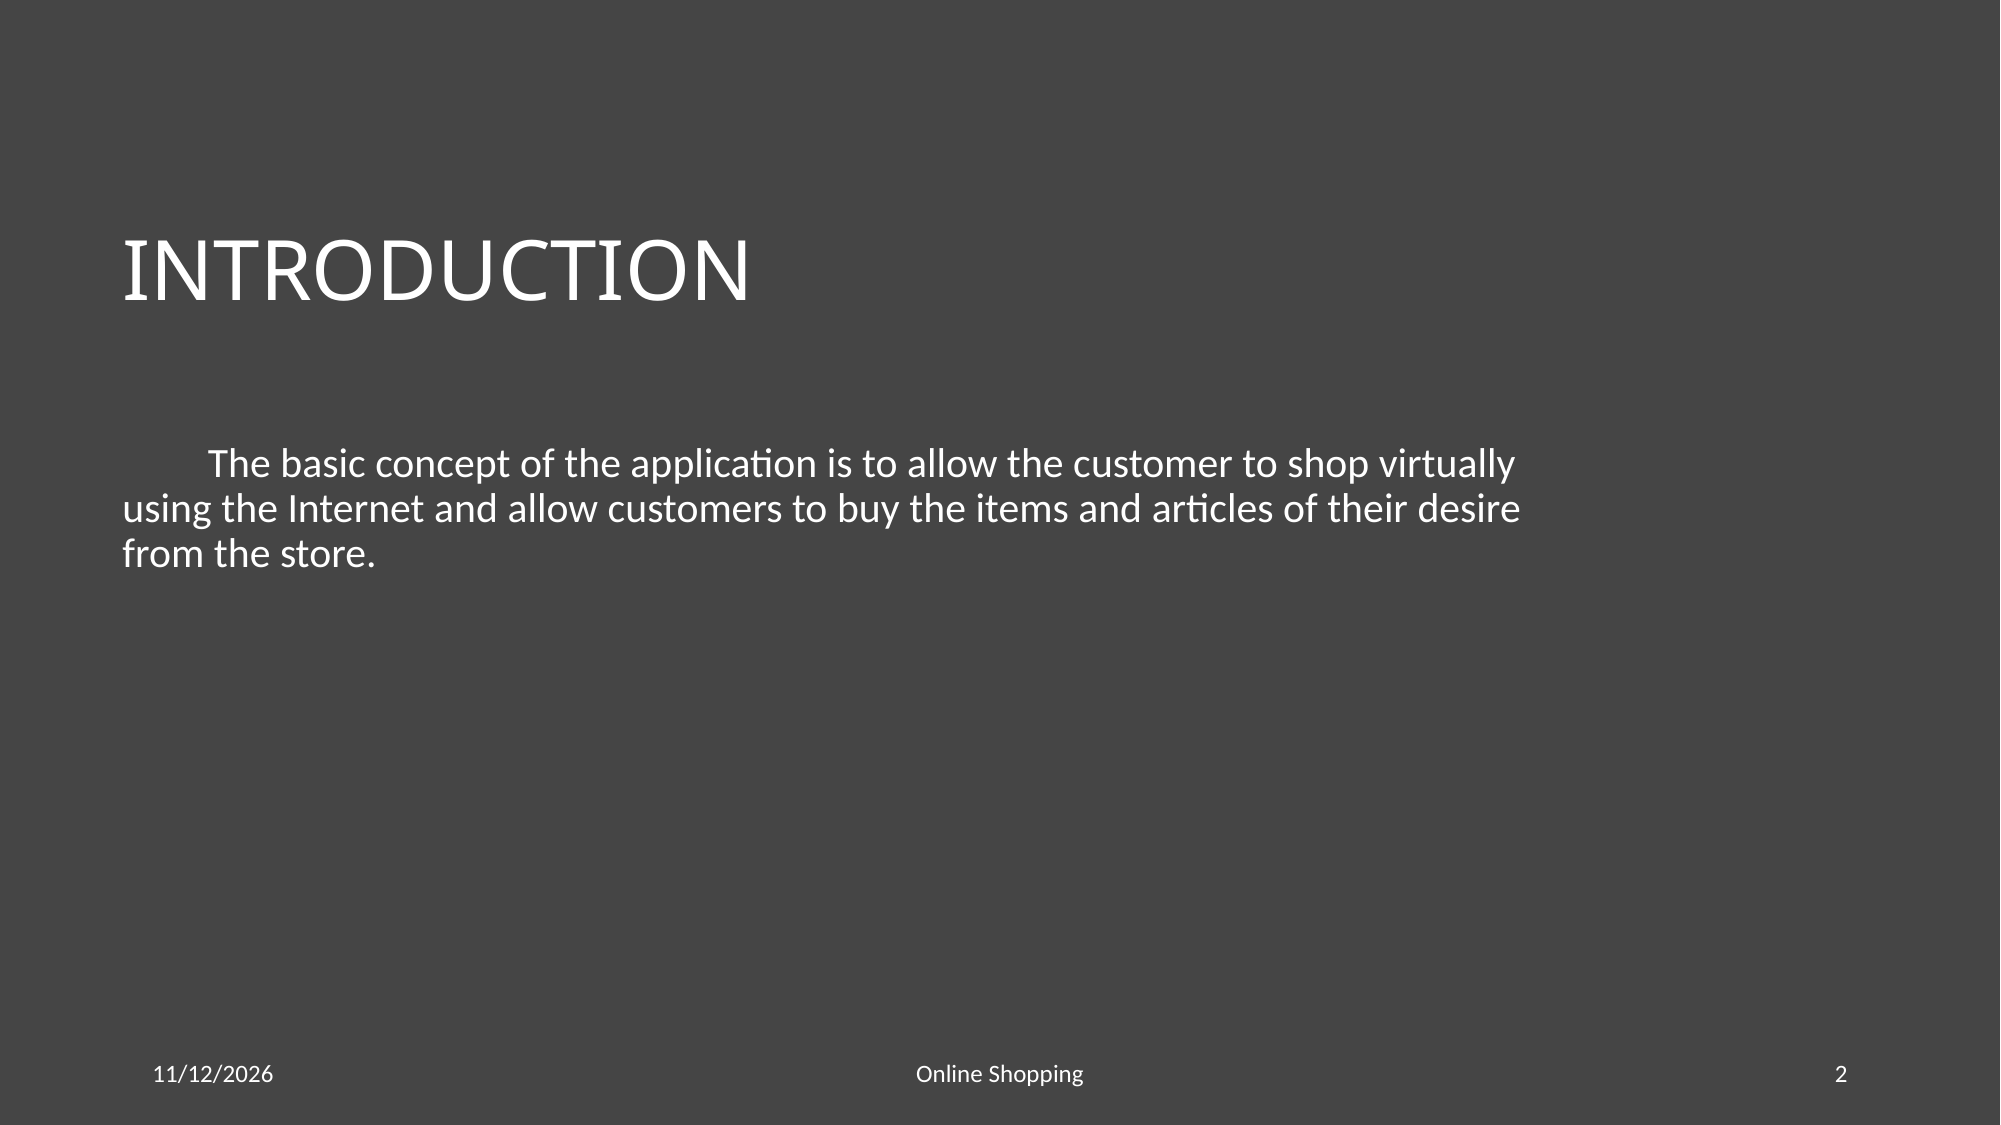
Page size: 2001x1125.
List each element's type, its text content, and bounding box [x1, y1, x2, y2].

footer Online Shopping [662, 1042, 1338, 1103]
list The basic concept of the application is to allow the customer to shop virtually using the Internet and allow customers to buy the items and articles of their desire from the store. [107, 433, 1586, 980]
title INTRODUCTION [107, 59, 1586, 327]
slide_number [137, 1042, 588, 1103]
slide_number 2 [1412, 1042, 1863, 1103]
